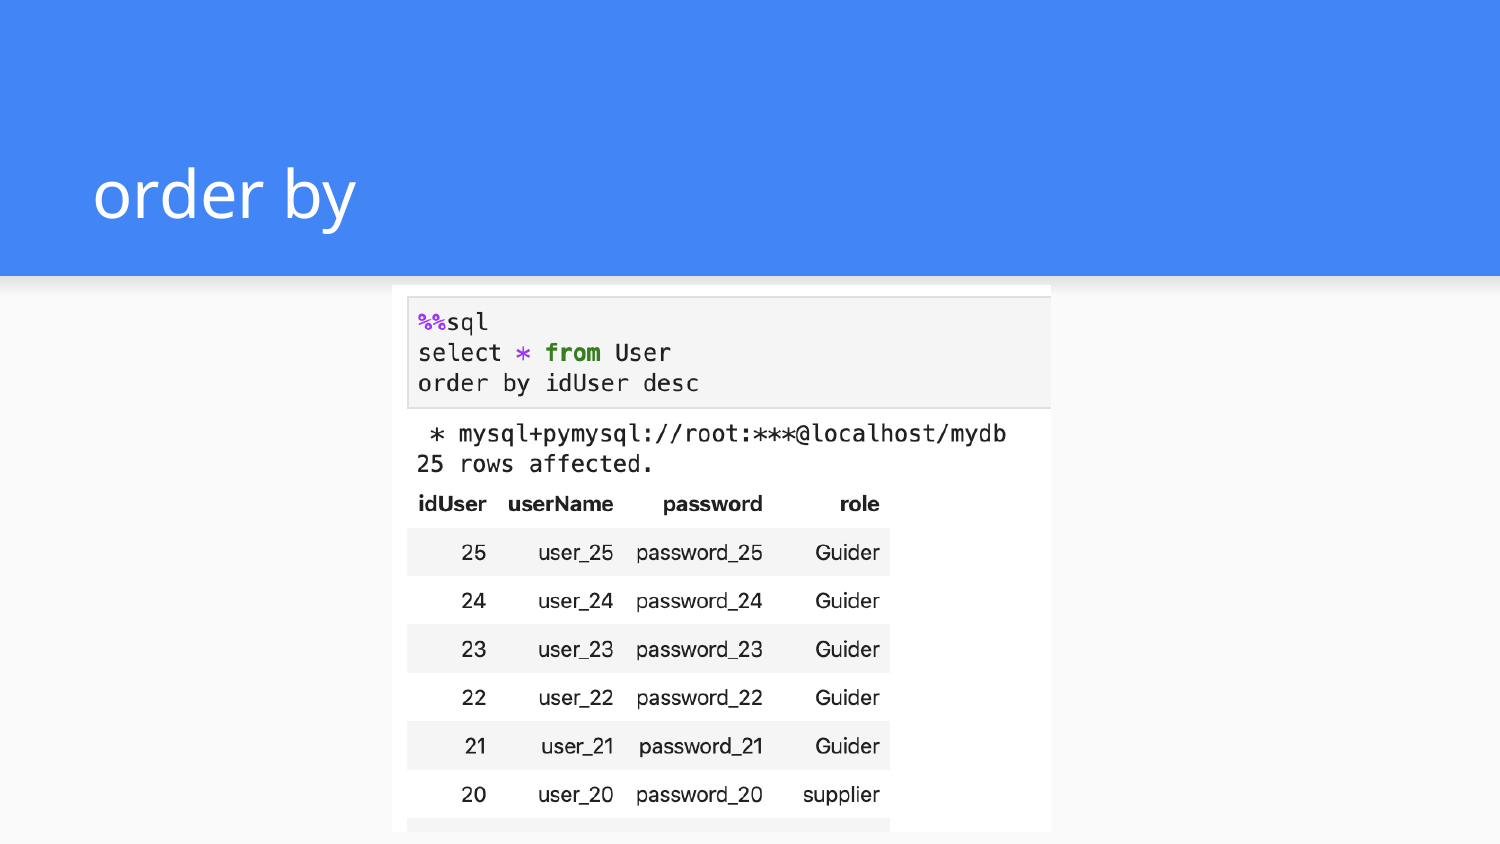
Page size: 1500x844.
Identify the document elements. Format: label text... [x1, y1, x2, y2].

picture [392, 285, 1051, 833]
title order by [77, 121, 1427, 248]
